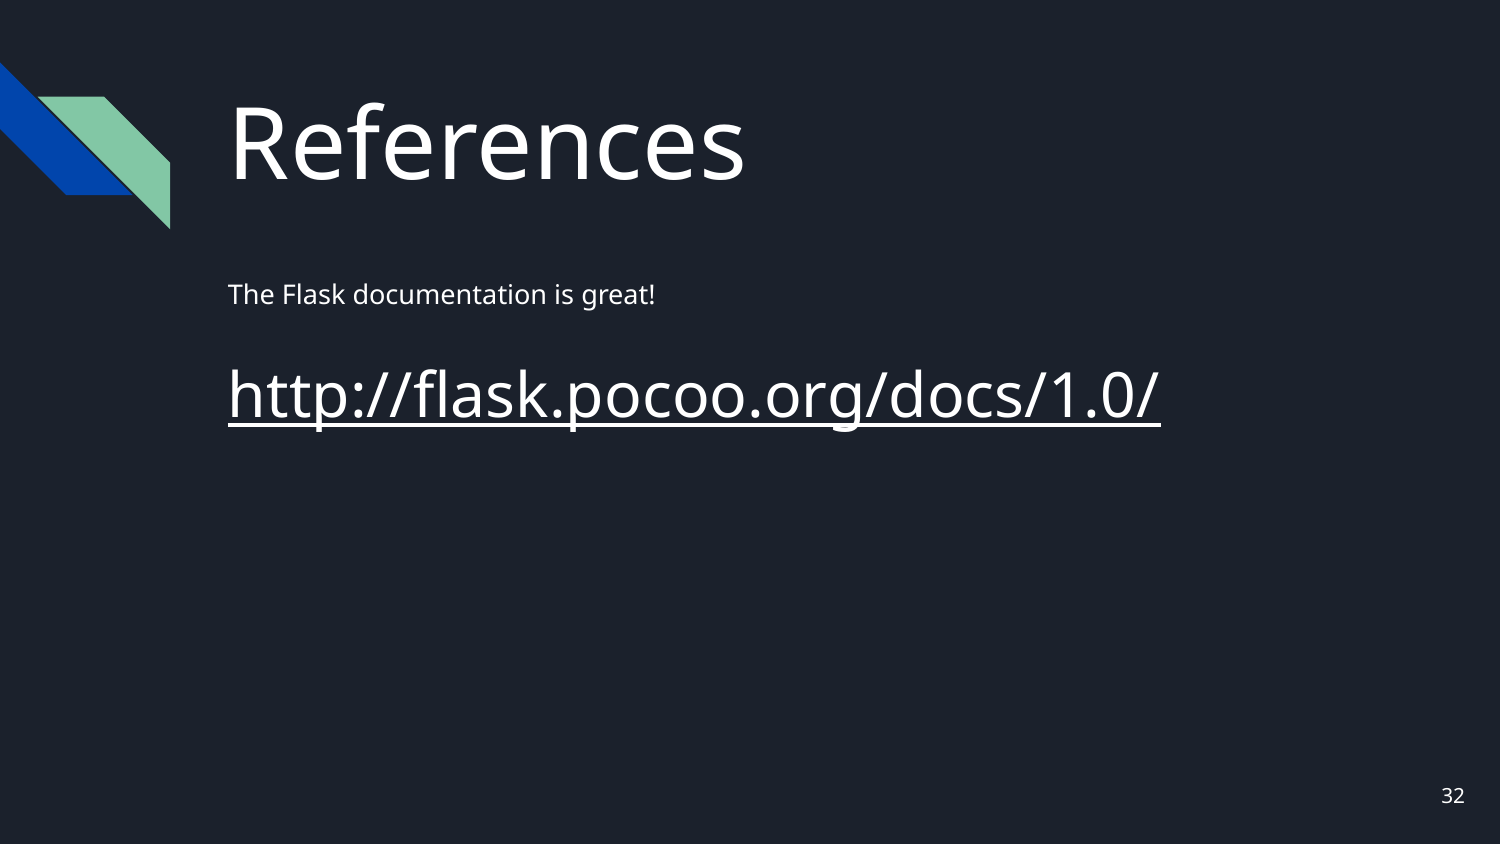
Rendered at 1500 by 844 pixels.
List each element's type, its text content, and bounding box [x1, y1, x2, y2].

list The Flask documentation is great! http://flask.pocoo.org/docs/1.0/ [212, 257, 1368, 735]
slide_number ‹#› [1389, 764, 1480, 830]
title References [212, 64, 1368, 215]
